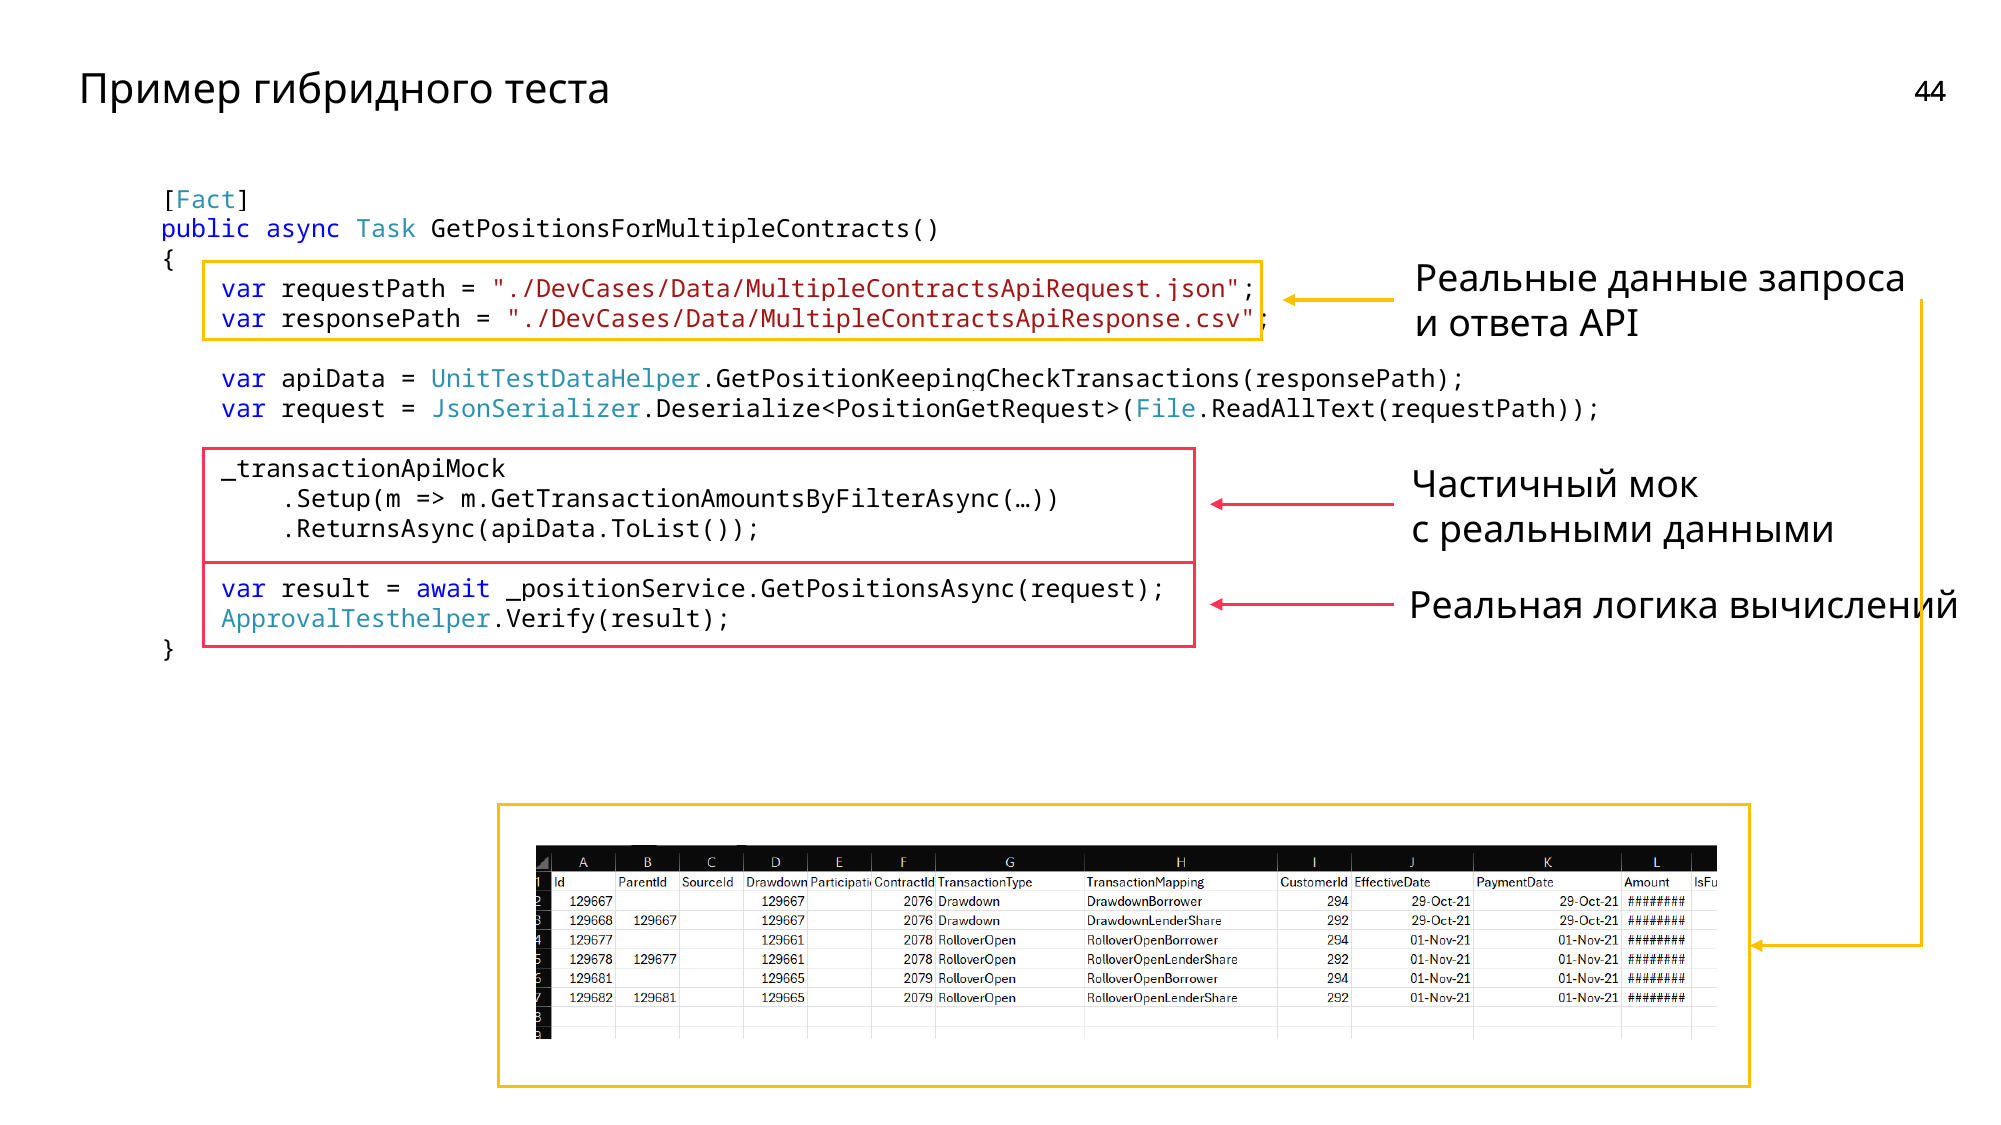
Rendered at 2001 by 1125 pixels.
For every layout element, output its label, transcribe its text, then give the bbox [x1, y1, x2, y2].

text_box Реальная логика вычислений [1394, 574, 1749, 634]
text_box Частичный мок с реальными данными [1396, 452, 1749, 558]
title Пример гибридного теста [63, 53, 1789, 128]
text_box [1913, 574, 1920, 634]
text_box [202, 260, 1263, 341]
text_box Реальные данные запроса и ответа API [1399, 246, 1922, 352]
text_box [202, 561, 1196, 648]
text_box Реальная логика вычислений [1923, 574, 1975, 634]
text_box [497, 803, 1751, 1088]
text_box [202, 447, 1196, 561]
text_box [1749, 299, 1913, 947]
text_box [Fact] public async Task GetPositionsForMultipleContracts() { var requestPath = "./DevCases/Data/MultipleContractsApiRequest.json"; var responsePath = "./DevCases/Data/MultipleContractsApiResponse.csv"; var apiData = UnitTestDataHelper.GetPositionKeepingCheckTransactions(responsePath); var request = JsonSerializer.Deserialize<PositionGetRequest>(File.ReadAllText(requestPath)); _transactionApiMock .Setup(m => m.GetTransactionAmountsByFilterAsync(…)) .ReturnsAsync(apiData.ToList()); var result = await _positionService.GetPositionsAsync(request); ApprovalTesthelper.Verify(result); } [146, 175, 1717, 670]
picture [535, 844, 1717, 1039]
